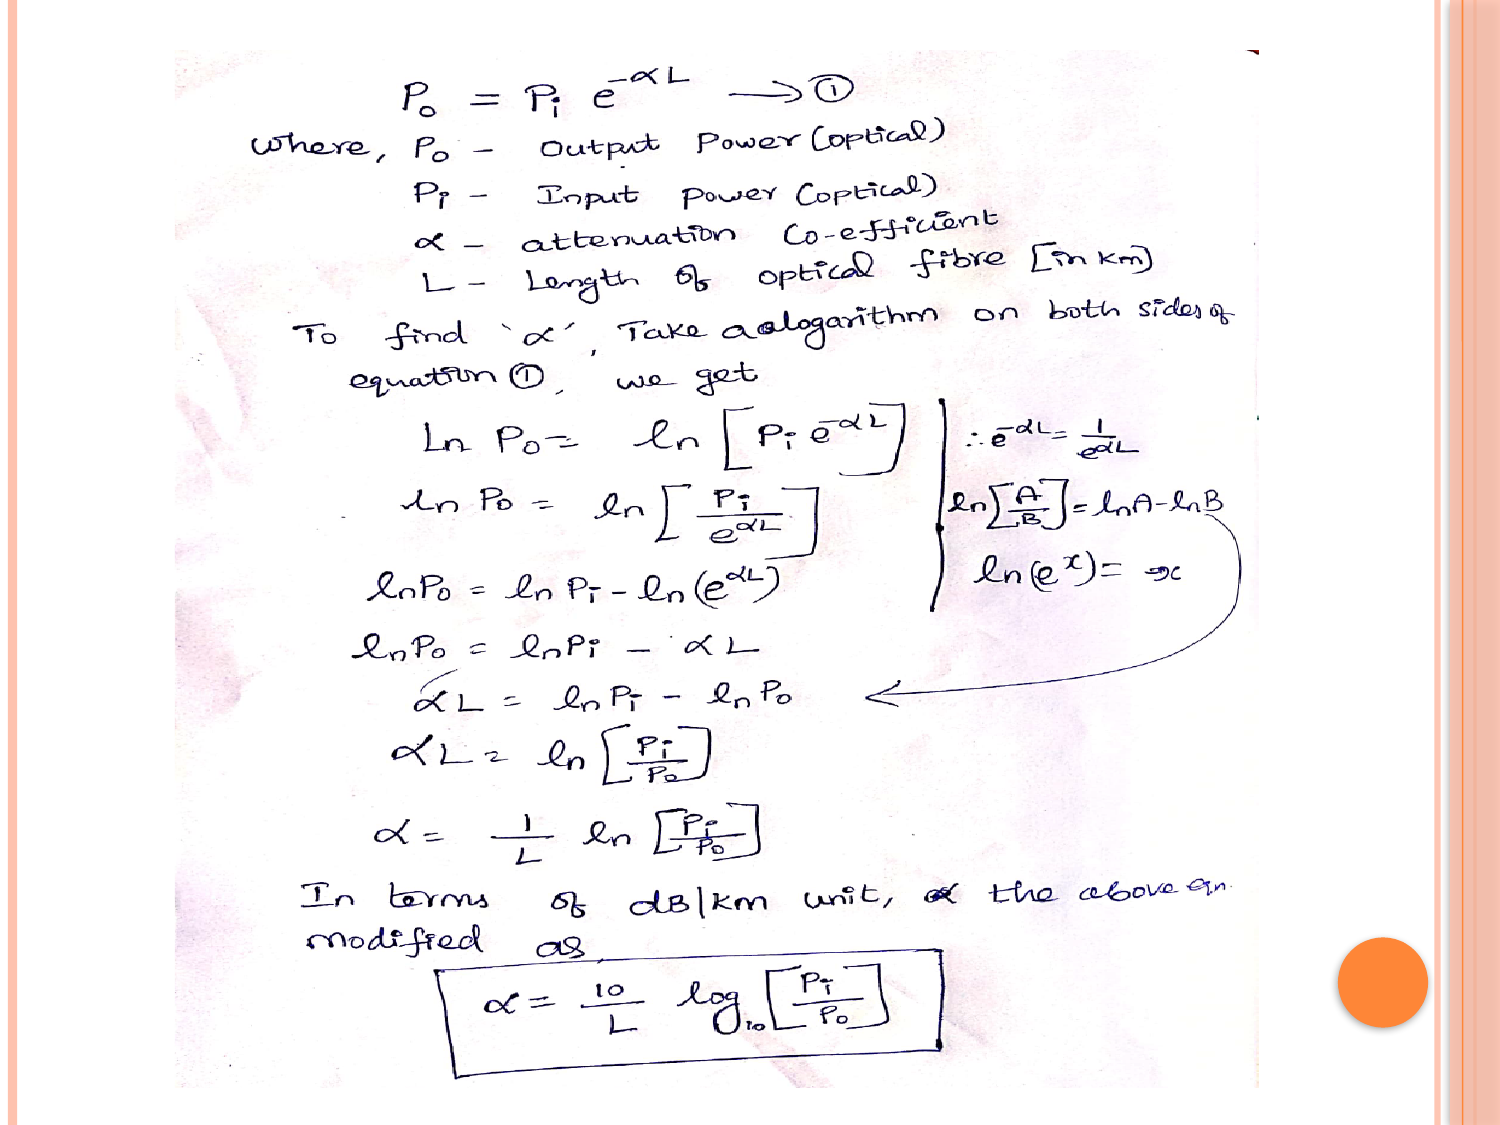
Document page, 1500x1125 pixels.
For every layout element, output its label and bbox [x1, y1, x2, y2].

list [174, 49, 1263, 1088]
